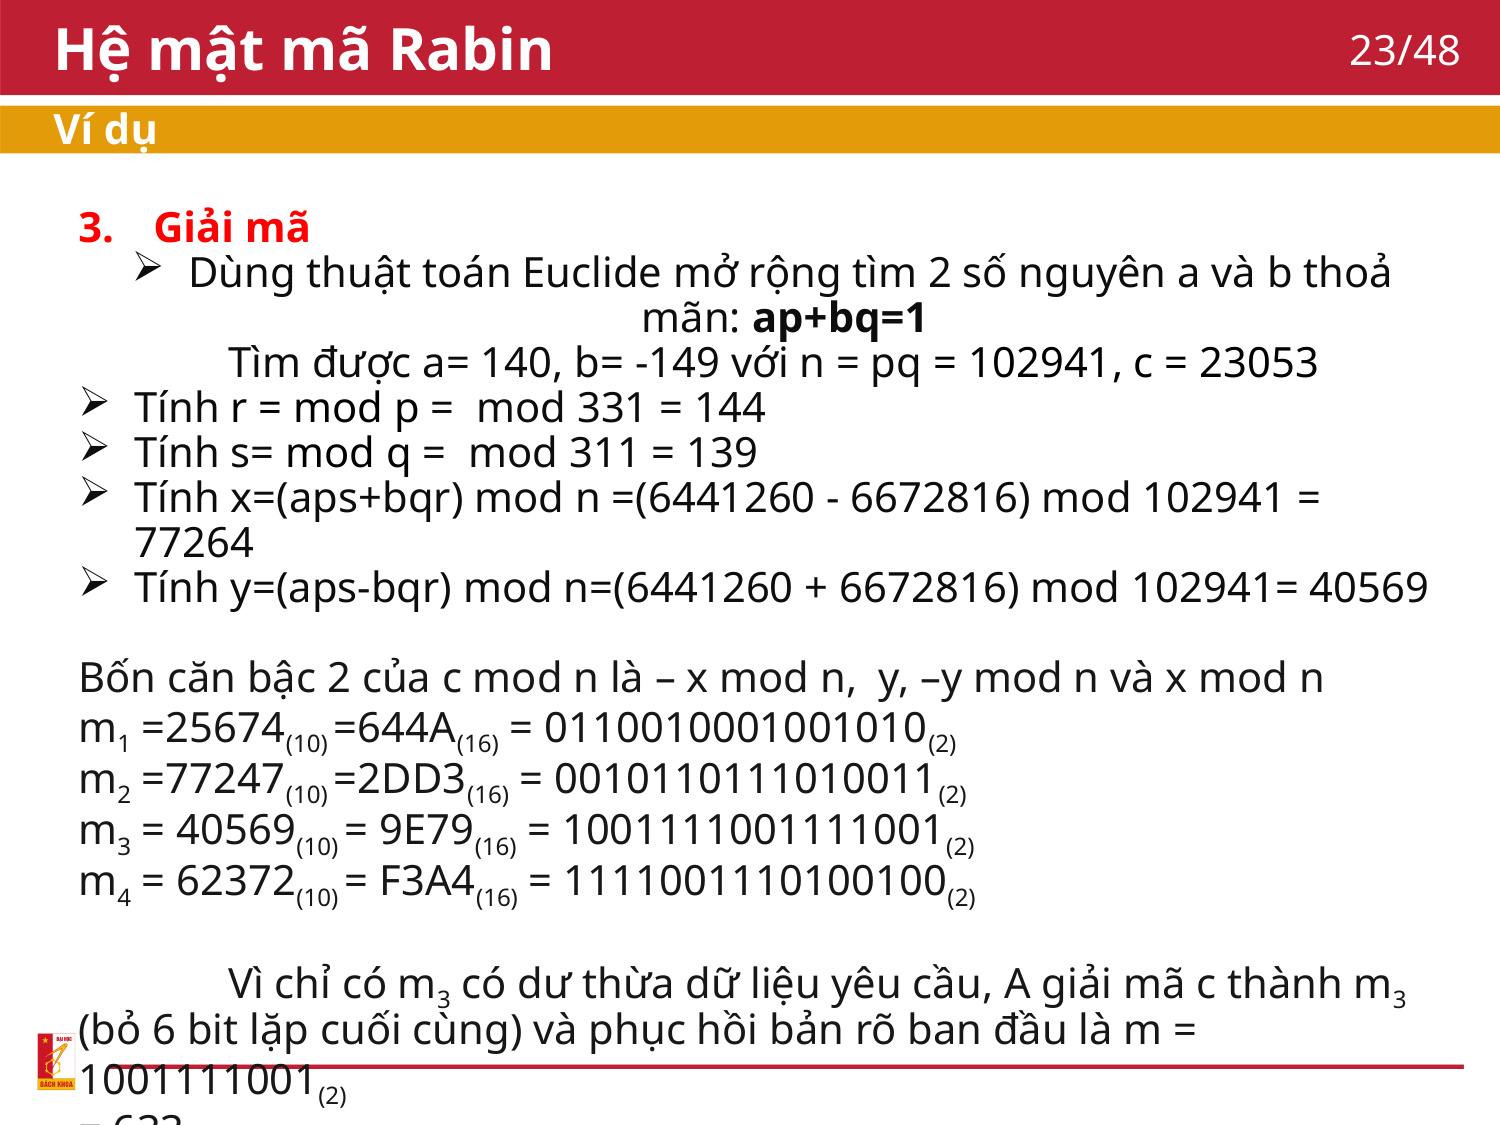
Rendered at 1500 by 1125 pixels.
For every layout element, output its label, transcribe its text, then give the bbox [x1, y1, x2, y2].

picture [0, 0, 1500, 1125]
text_box 23/48 [1324, 22, 1487, 79]
text_box Ví dụ [38, 100, 1462, 161]
title Hệ mật mã Rabin [38, 12, 1462, 87]
text_box [38, 174, 1462, 990]
